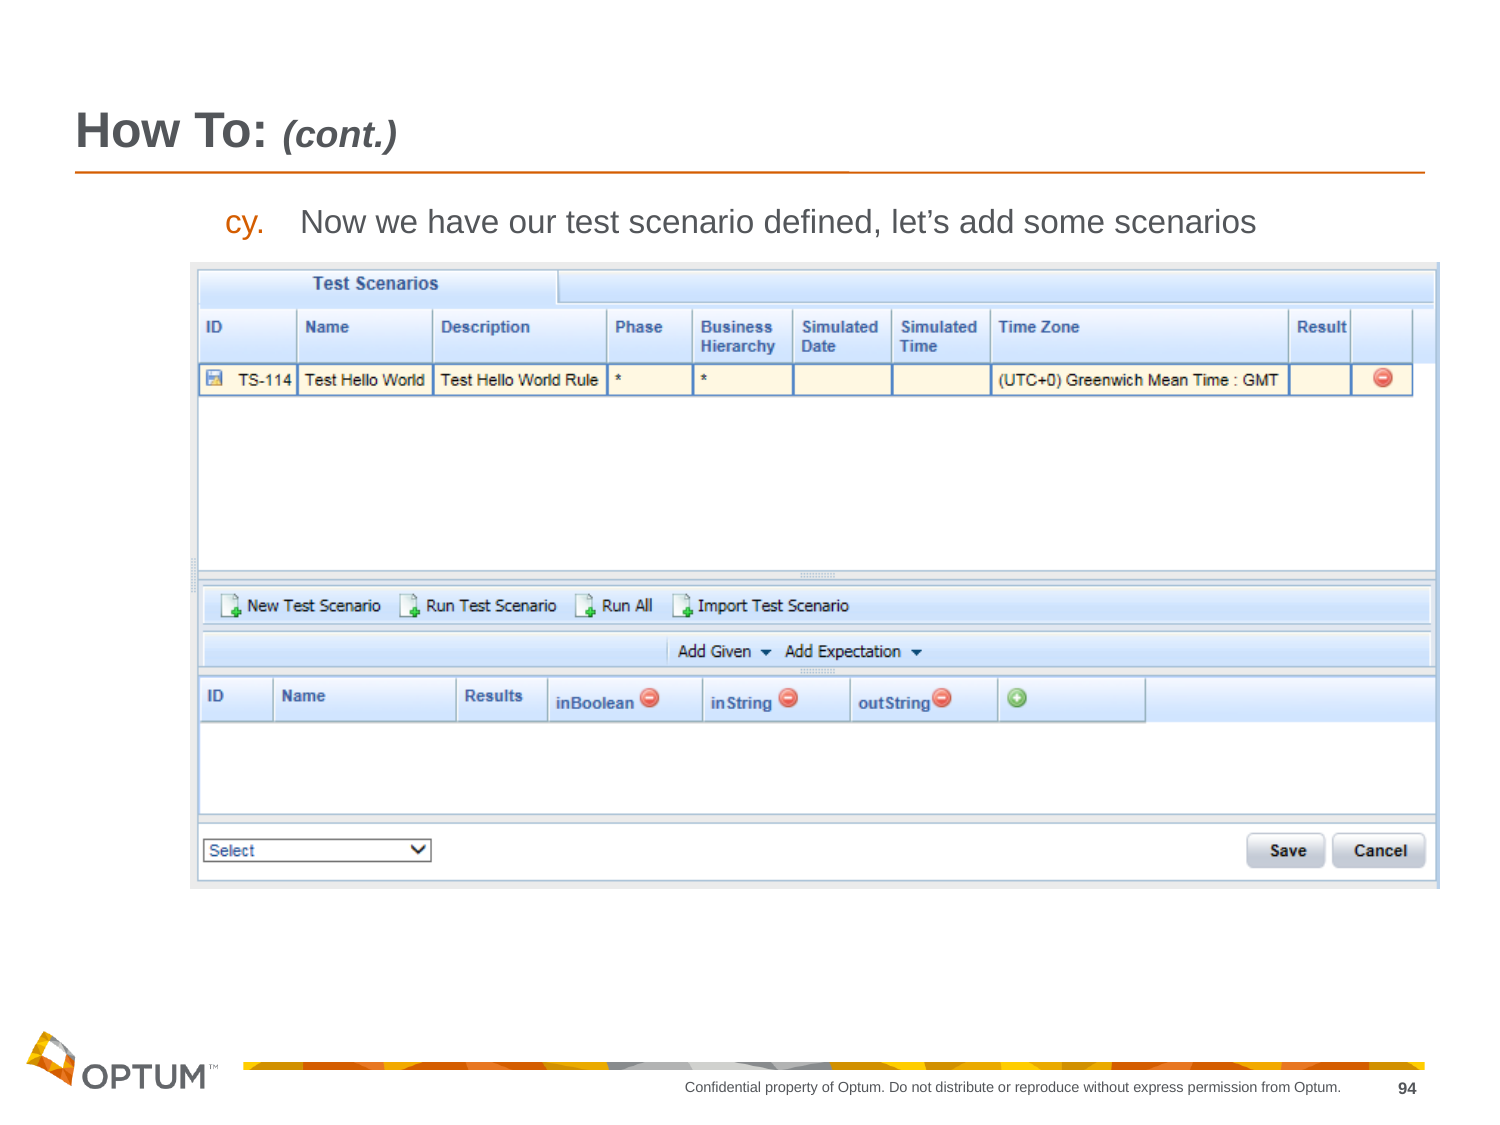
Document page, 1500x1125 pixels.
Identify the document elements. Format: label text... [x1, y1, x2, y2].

picture [243, 1062, 1425, 1070]
picture [24, 1029, 220, 1091]
picture [190, 261, 1440, 890]
title How To: (cont.) [75, 31, 1425, 158]
list Now we have our test scenario defined, let’s add some scenarios [75, 200, 1425, 1040]
